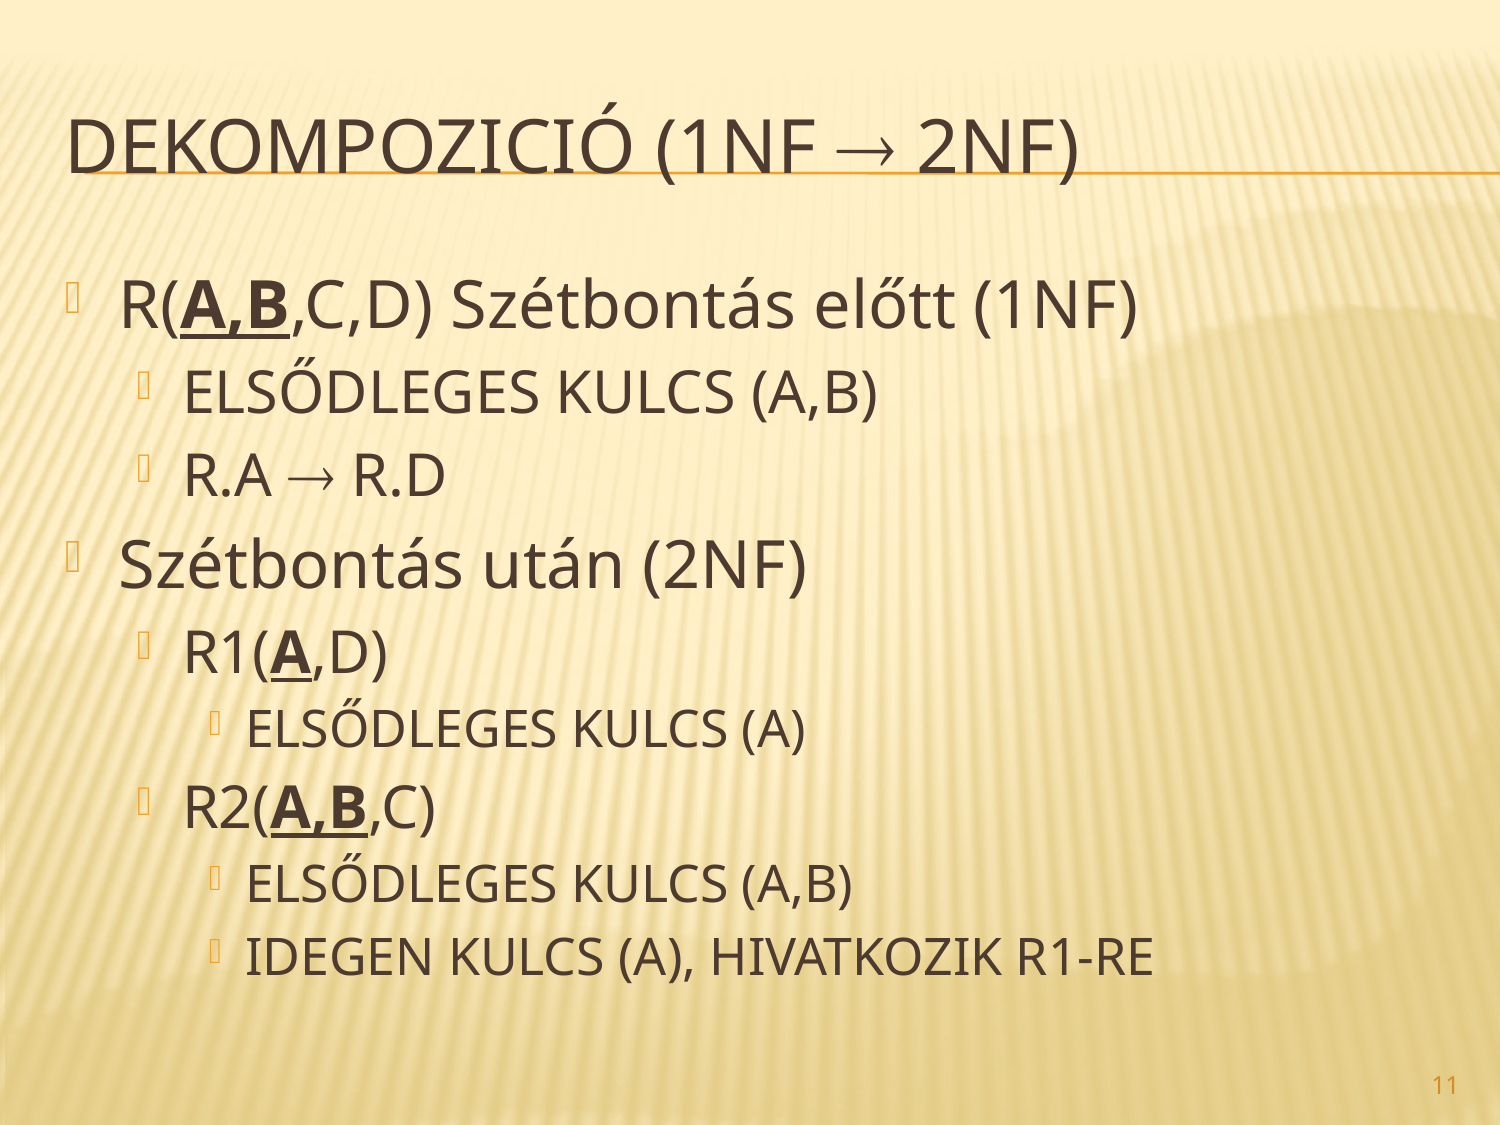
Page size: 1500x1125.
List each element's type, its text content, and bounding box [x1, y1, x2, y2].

title Dekompozició (1NF  2NF) [50, 75, 1475, 213]
slide_number 11 [1350, 1061, 1475, 1103]
list R(A,B,C,D) Szétbontás előtt (1NF) ELSŐDLEGES KULCS (A,B) R.A  R.D Szétbontás után (2NF) R1(A,D) ELSŐDLEGES KULCS (A) R2(A,B,C) ELSŐDLEGES KULCS (A,B) IDEGEN KULCS (A), HIVATKOZIK R1-RE [50, 254, 1475, 998]
